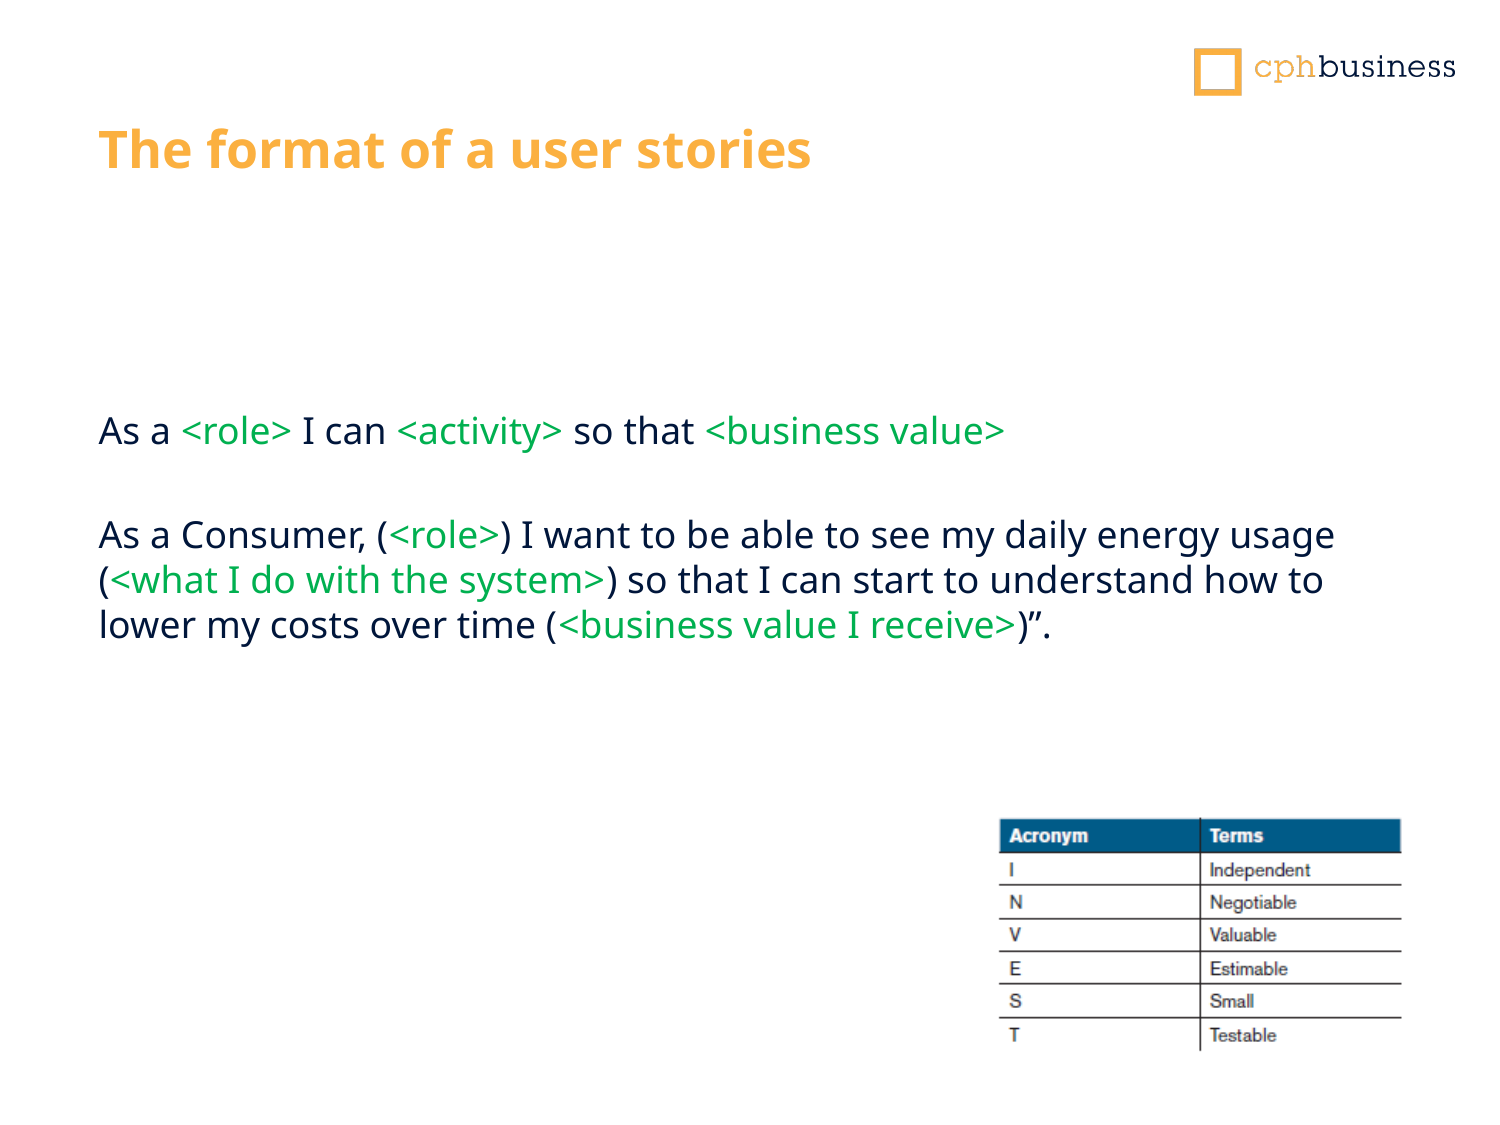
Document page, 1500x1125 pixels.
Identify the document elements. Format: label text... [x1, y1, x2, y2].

picture [1147, 1, 1500, 143]
list As a <role> I can <activity> so that <business value> As a Consumer, (<role>) I want to be able to see my daily energy usage (<what I do with the system>) so that I can start to understand how to lower my costs over time (<business value I receive>)”. [83, 347, 1411, 967]
picture [987, 804, 1411, 1062]
list The format of a user stories [83, 109, 1411, 298]
